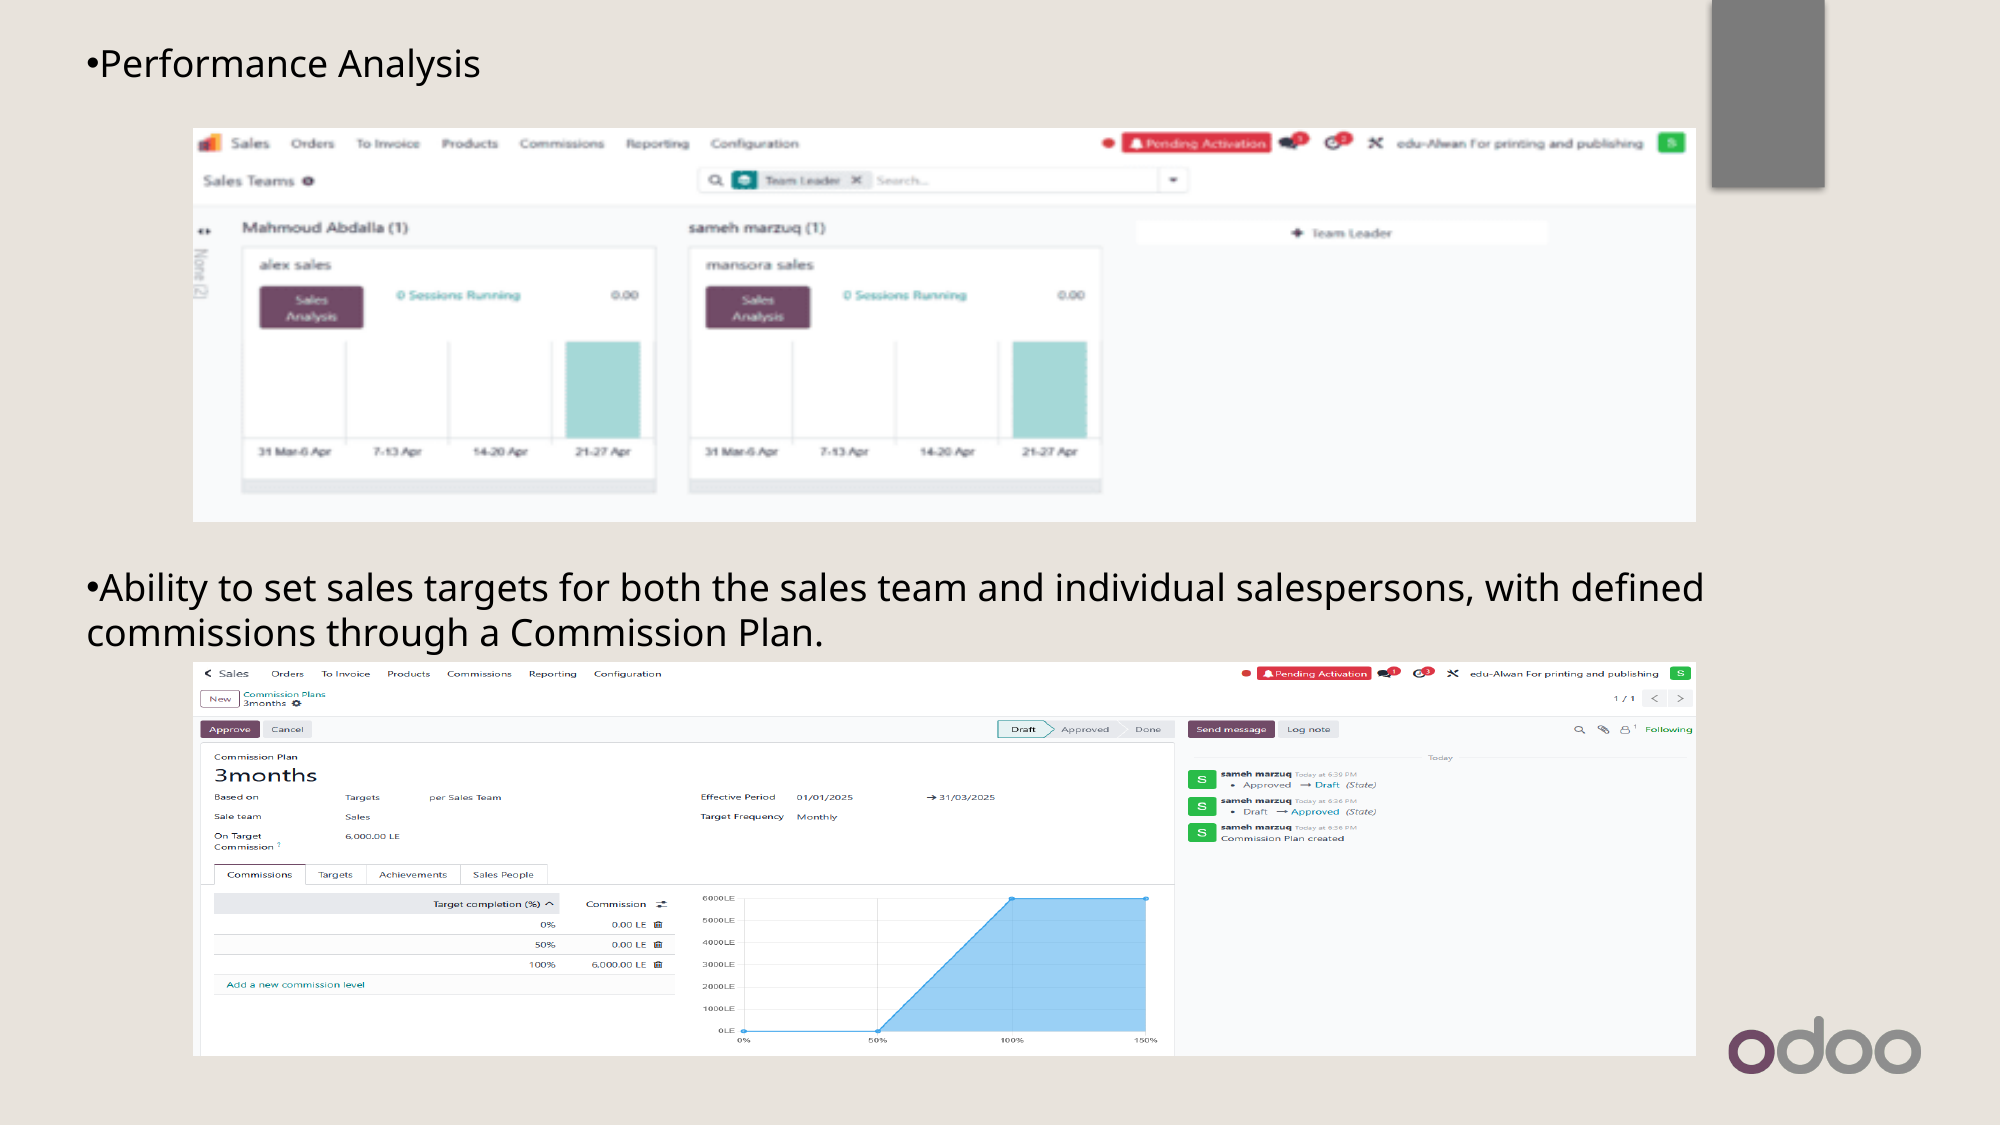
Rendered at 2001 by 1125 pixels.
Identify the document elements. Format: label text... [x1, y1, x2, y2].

picture [192, 662, 1697, 1056]
picture [1728, 1016, 1921, 1074]
text_box Ability to set sales targets for both the sales team and individual salespersons, with defined commissions through a Commission Plan. [71, 556, 1818, 662]
picture [192, 128, 1697, 522]
text_box Performance Analysis [71, 32, 1818, 92]
